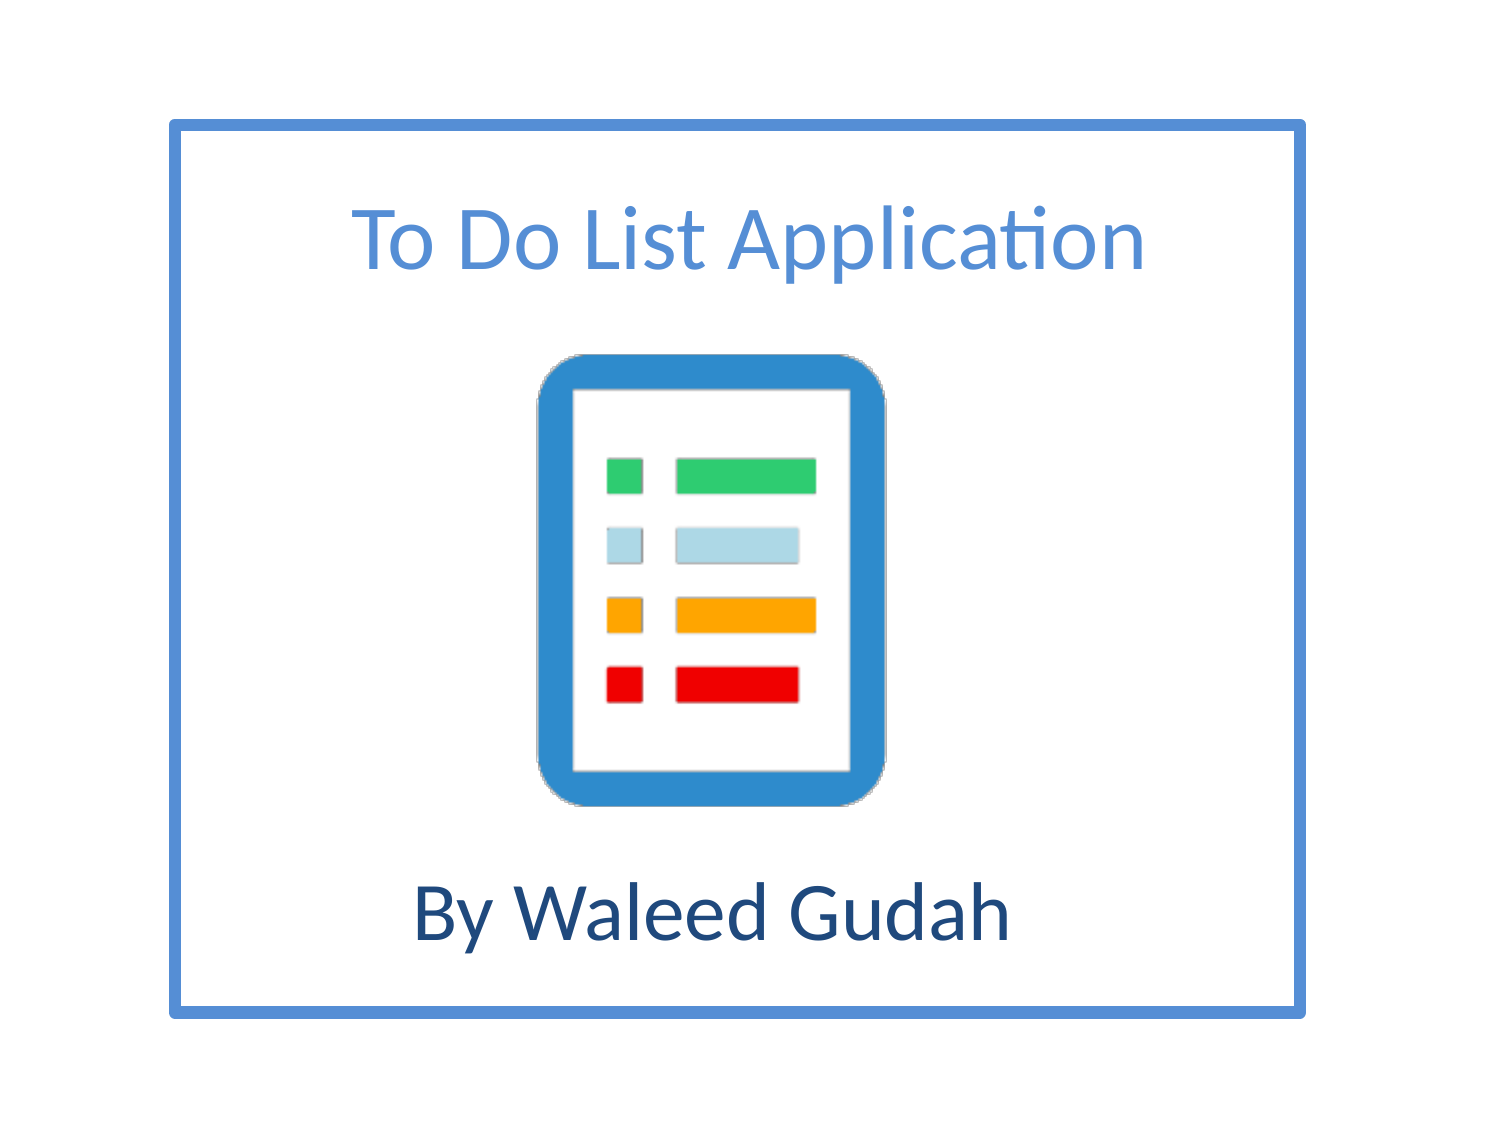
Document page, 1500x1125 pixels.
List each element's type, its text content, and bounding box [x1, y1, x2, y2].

text_box [173, 354, 1302, 1014]
title To Do List Application [112, 112, 1388, 354]
picture [524, 345, 894, 813]
subtitle By Waleed Gudah [187, 849, 1238, 1125]
